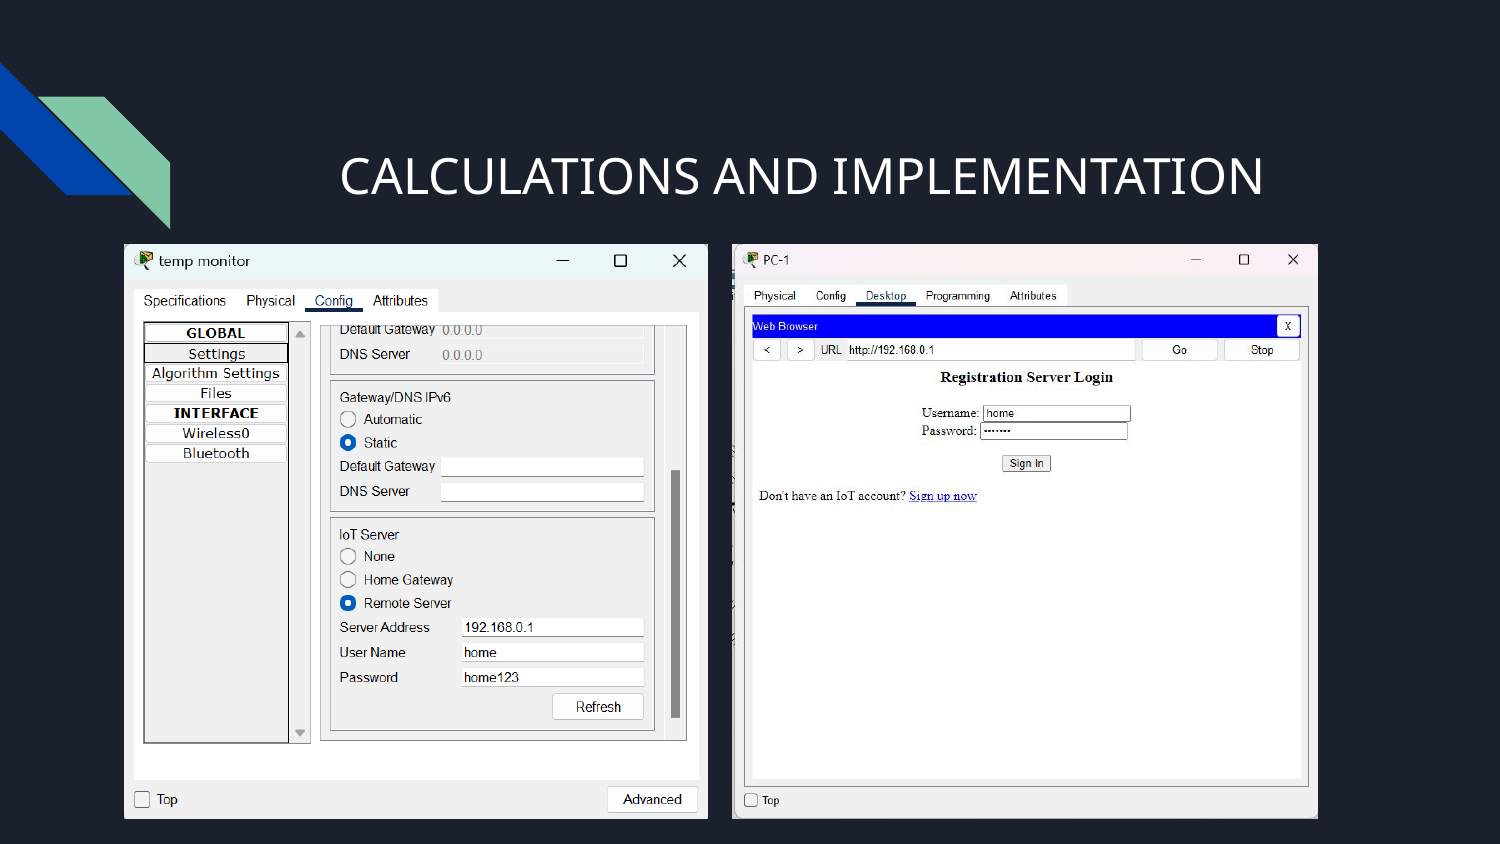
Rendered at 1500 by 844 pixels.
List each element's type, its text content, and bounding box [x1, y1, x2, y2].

picture [732, 244, 1319, 819]
picture [124, 244, 709, 819]
title CALCULATIONS AND IMPLEMENTATION [314, 129, 1291, 220]
